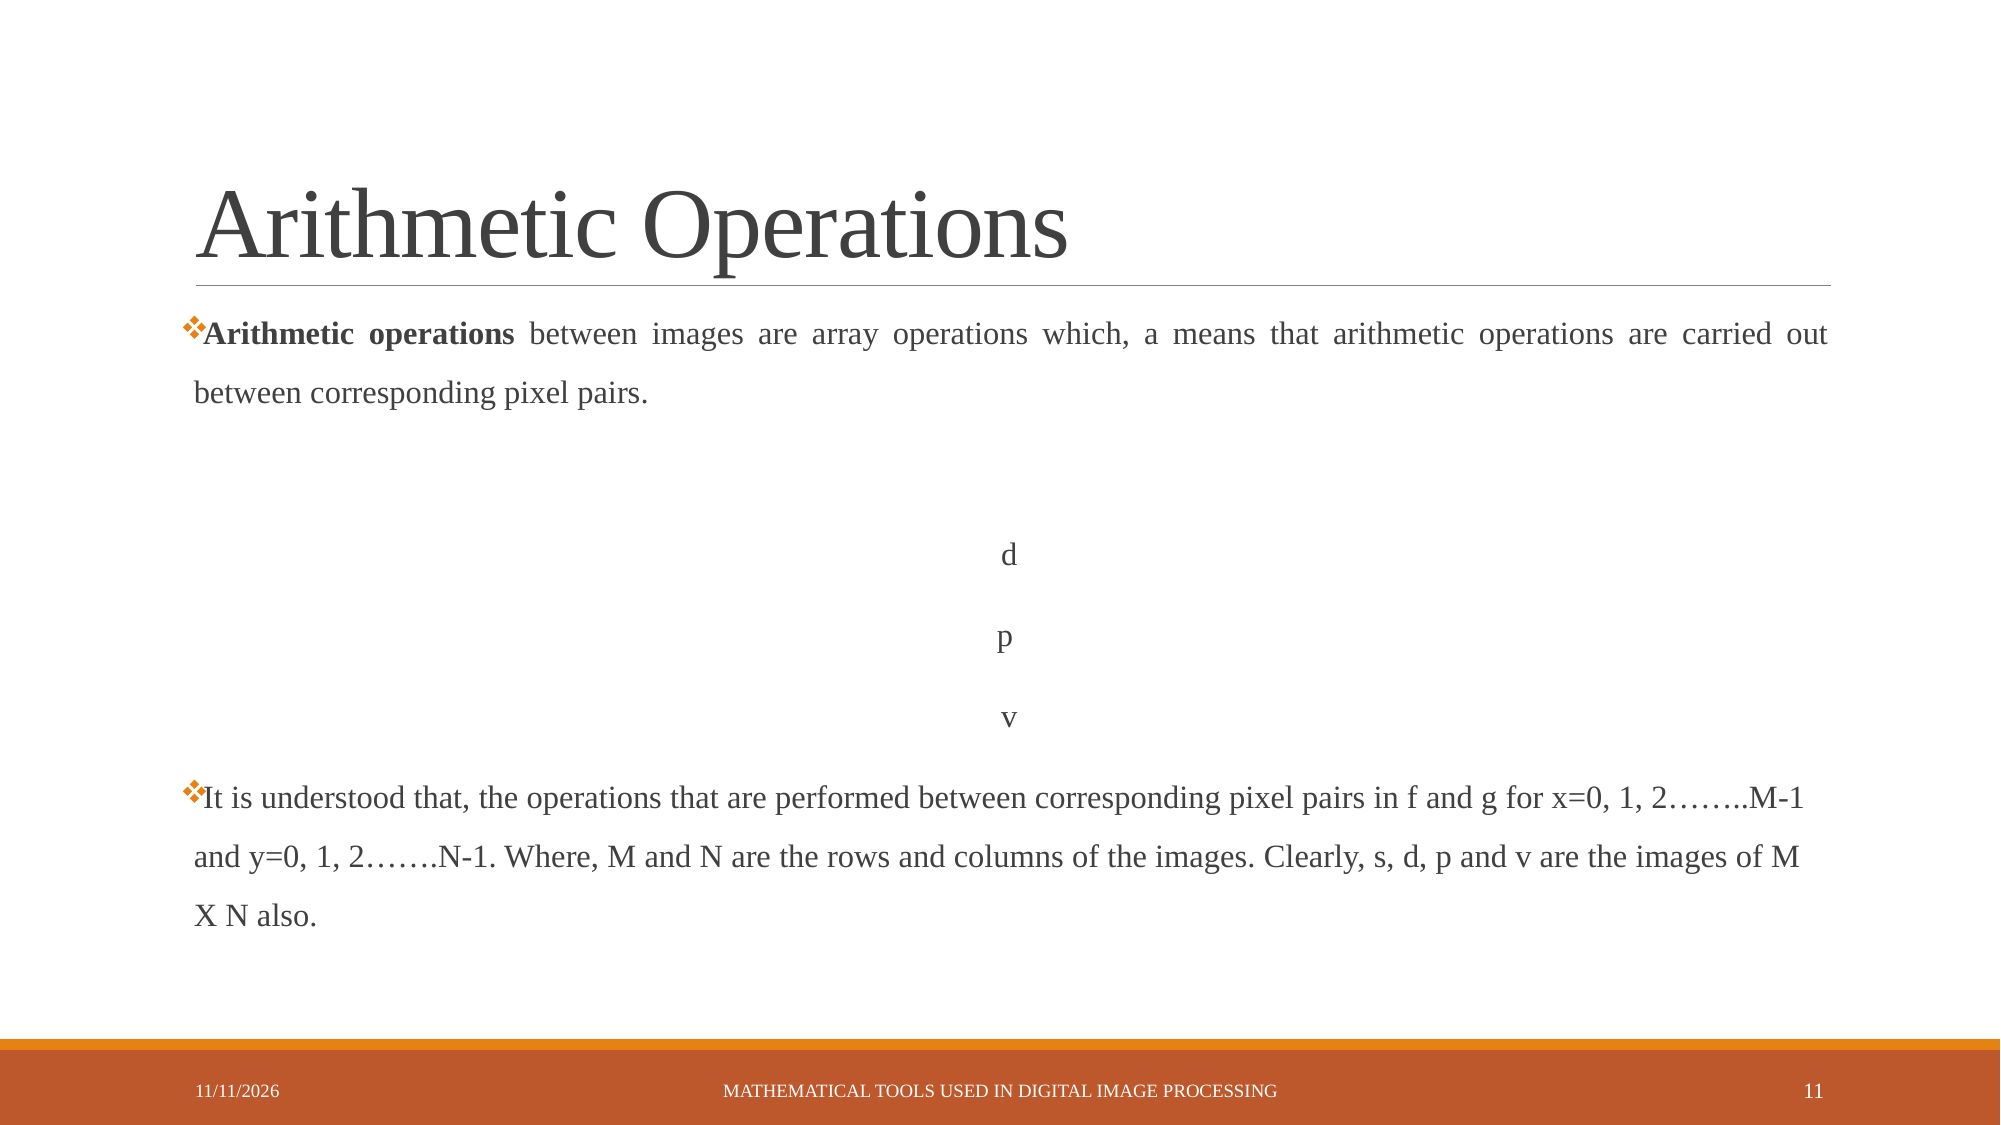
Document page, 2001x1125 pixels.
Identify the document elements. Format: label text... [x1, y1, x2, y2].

title Arithmetic Operations [180, 47, 1830, 285]
footer Mathematical Tools Used in Digital Image Processing [604, 1059, 1396, 1120]
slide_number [180, 1059, 586, 1120]
slide_number 11 [1624, 1059, 1840, 1120]
